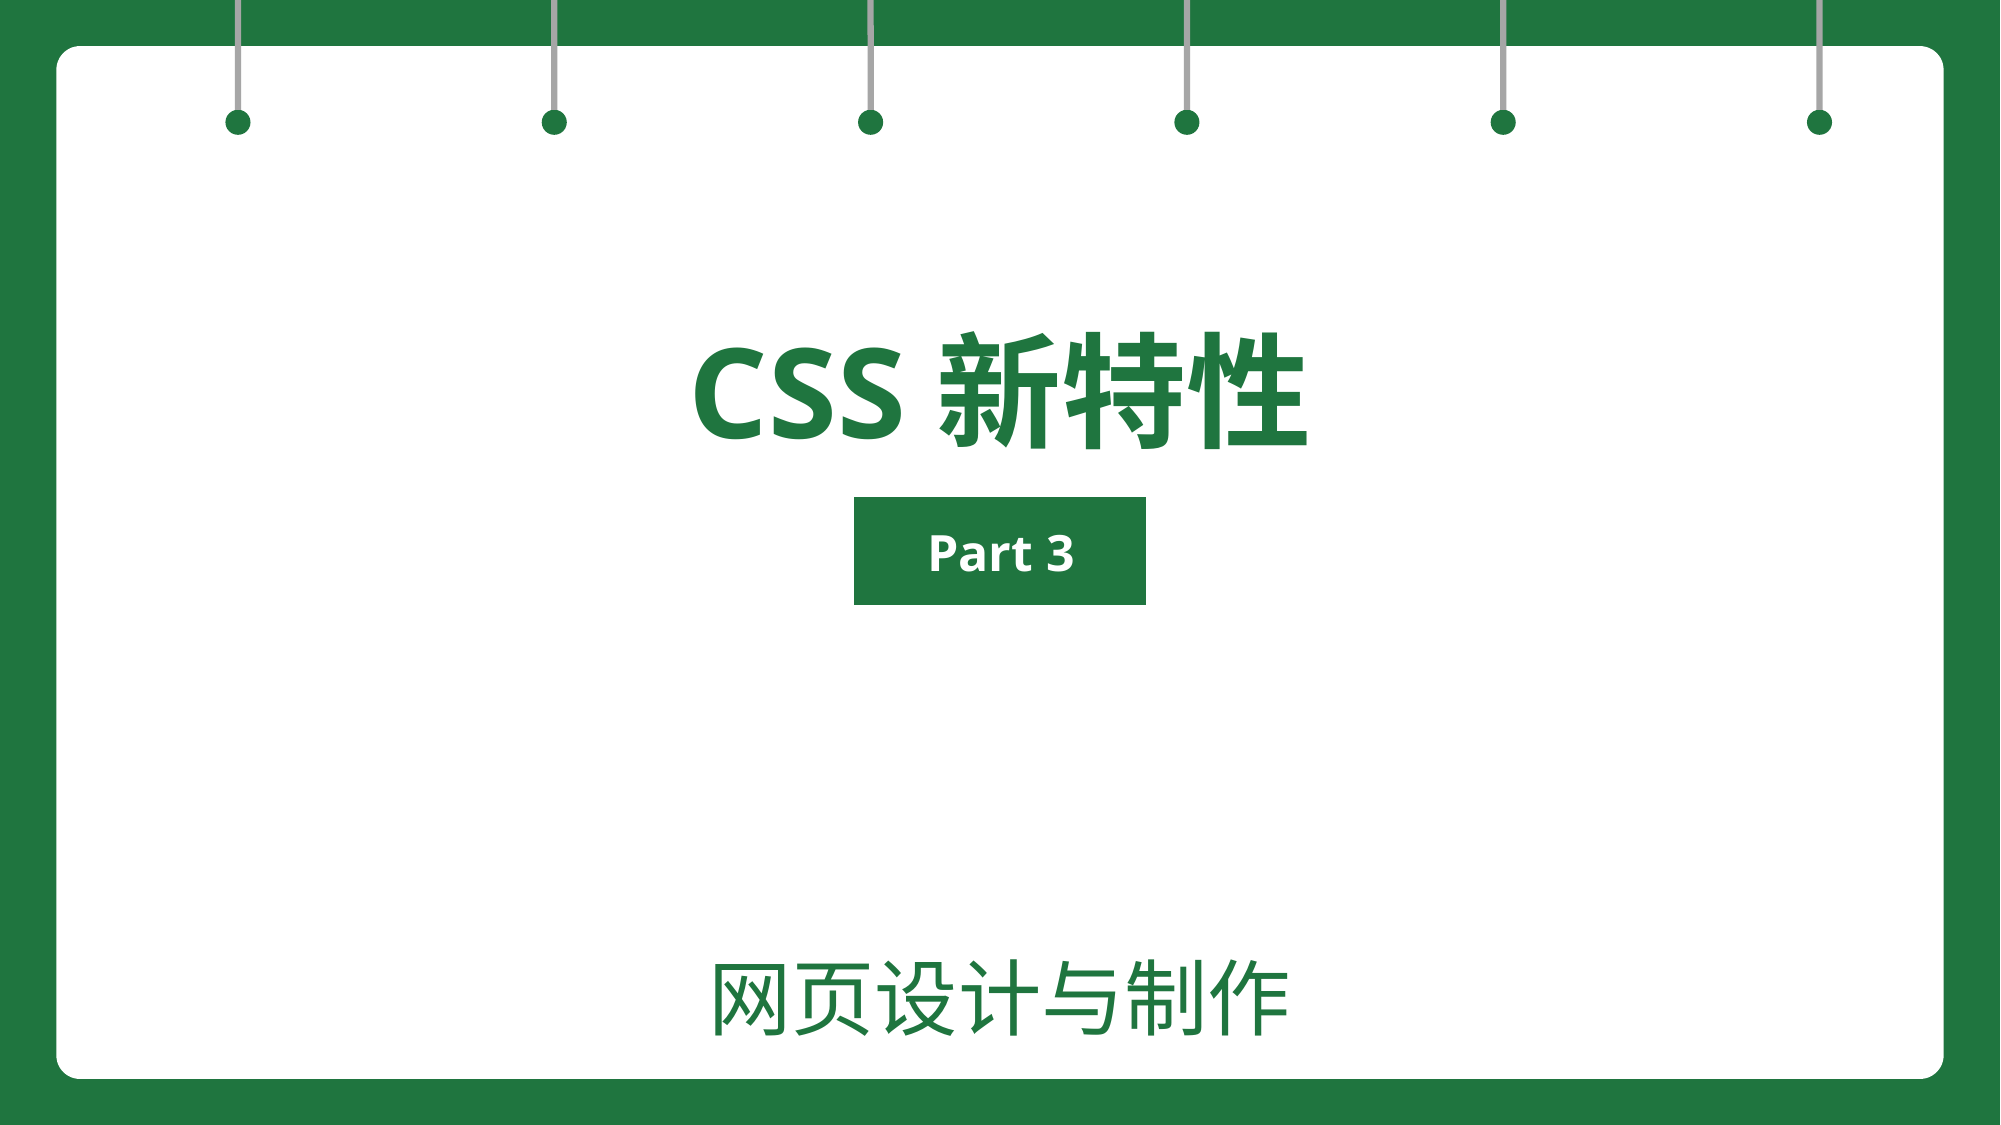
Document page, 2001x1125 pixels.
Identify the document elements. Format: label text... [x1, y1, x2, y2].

text_box Part 3 [853, 496, 1147, 606]
subtitle 网页设计与制作 [249, 938, 1750, 1125]
title CSS新特性 [249, 322, 1750, 474]
